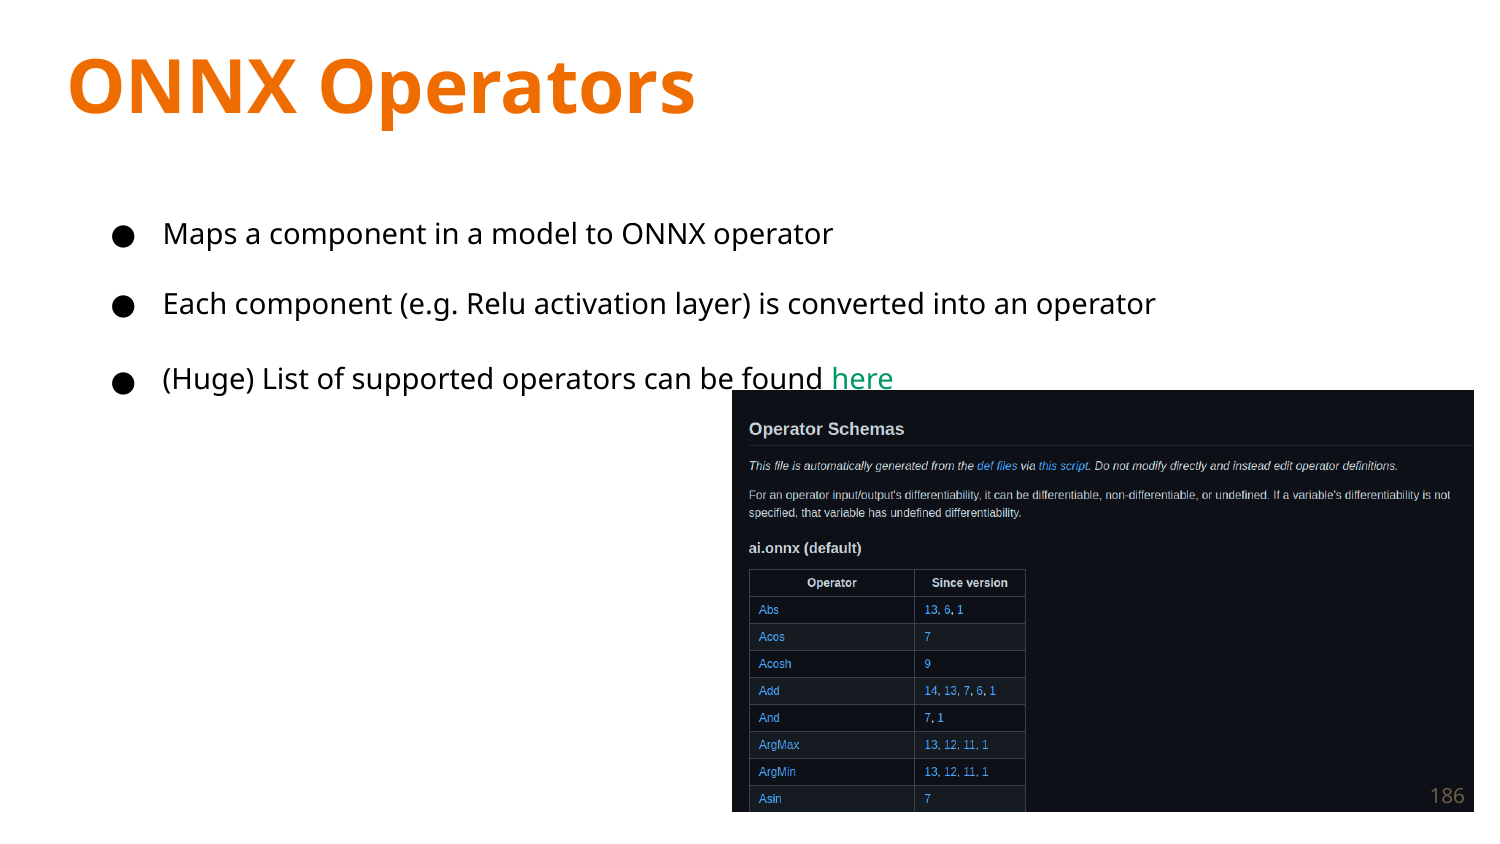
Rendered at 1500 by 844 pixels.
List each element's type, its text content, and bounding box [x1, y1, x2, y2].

text_box Maps a component in a model to ONNX operator Each component (e.g. Relu activation layer) is converted into an operator (Huge) List of supported operators can be found here [72, 165, 1362, 415]
picture [731, 390, 1474, 812]
slide_number 186 [1389, 764, 1480, 830]
title ONNX Operators [51, 23, 842, 166]
